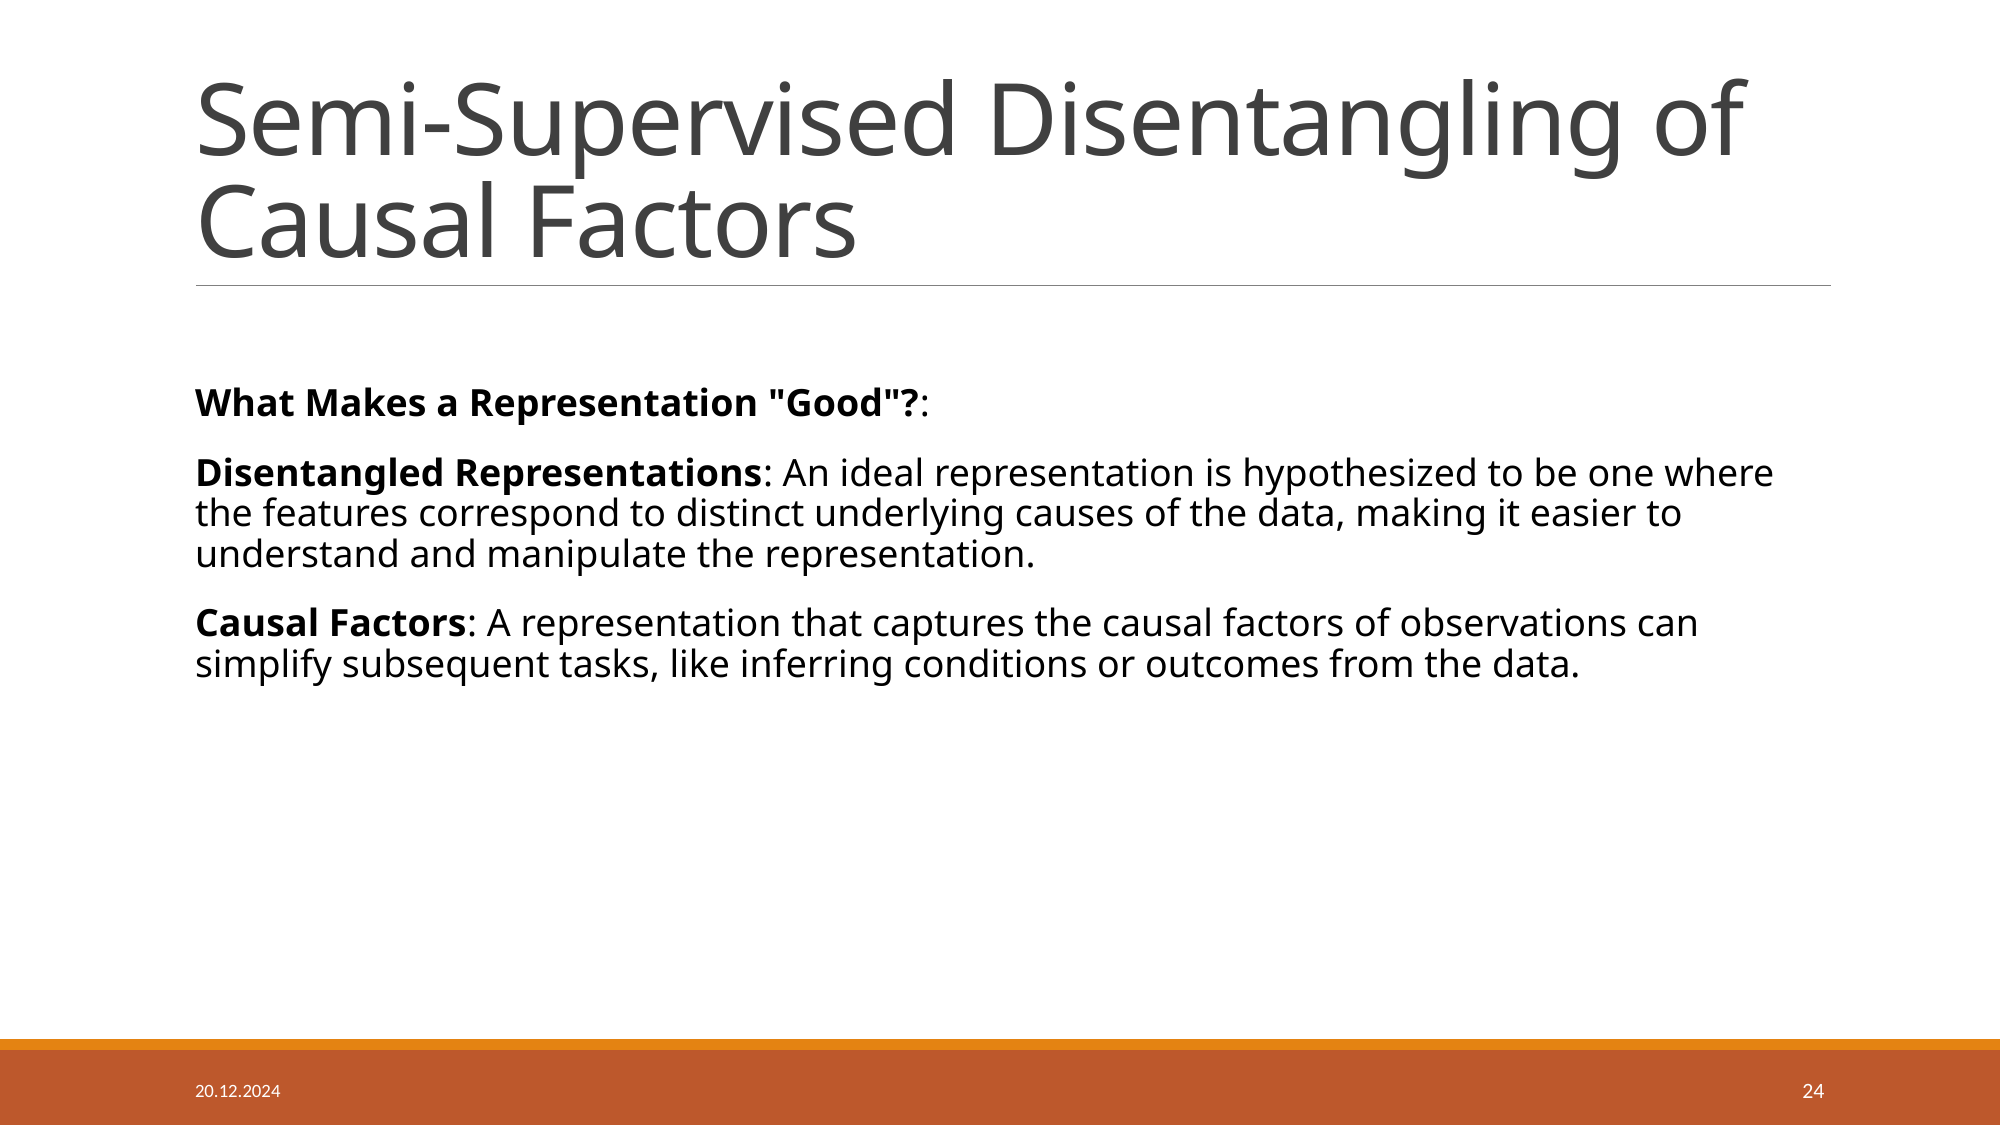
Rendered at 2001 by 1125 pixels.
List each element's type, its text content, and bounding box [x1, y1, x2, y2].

title Semi-Supervised Disentangling of Causal Factors [180, 47, 1830, 285]
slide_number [180, 1059, 586, 1120]
slide_number 24 [1624, 1059, 1840, 1120]
list What Makes a Representation "Good"?: Disentangled Representations: An ideal representation is hypothesized to be one where the features correspond to distinct underlying causes of the data, making it easier to understand and manipulate the representation. Causal Factors: A representation that captures the causal factors of observations can simplify subsequent tasks, like inferring conditions or outcomes from the data. [180, 302, 1830, 963]
